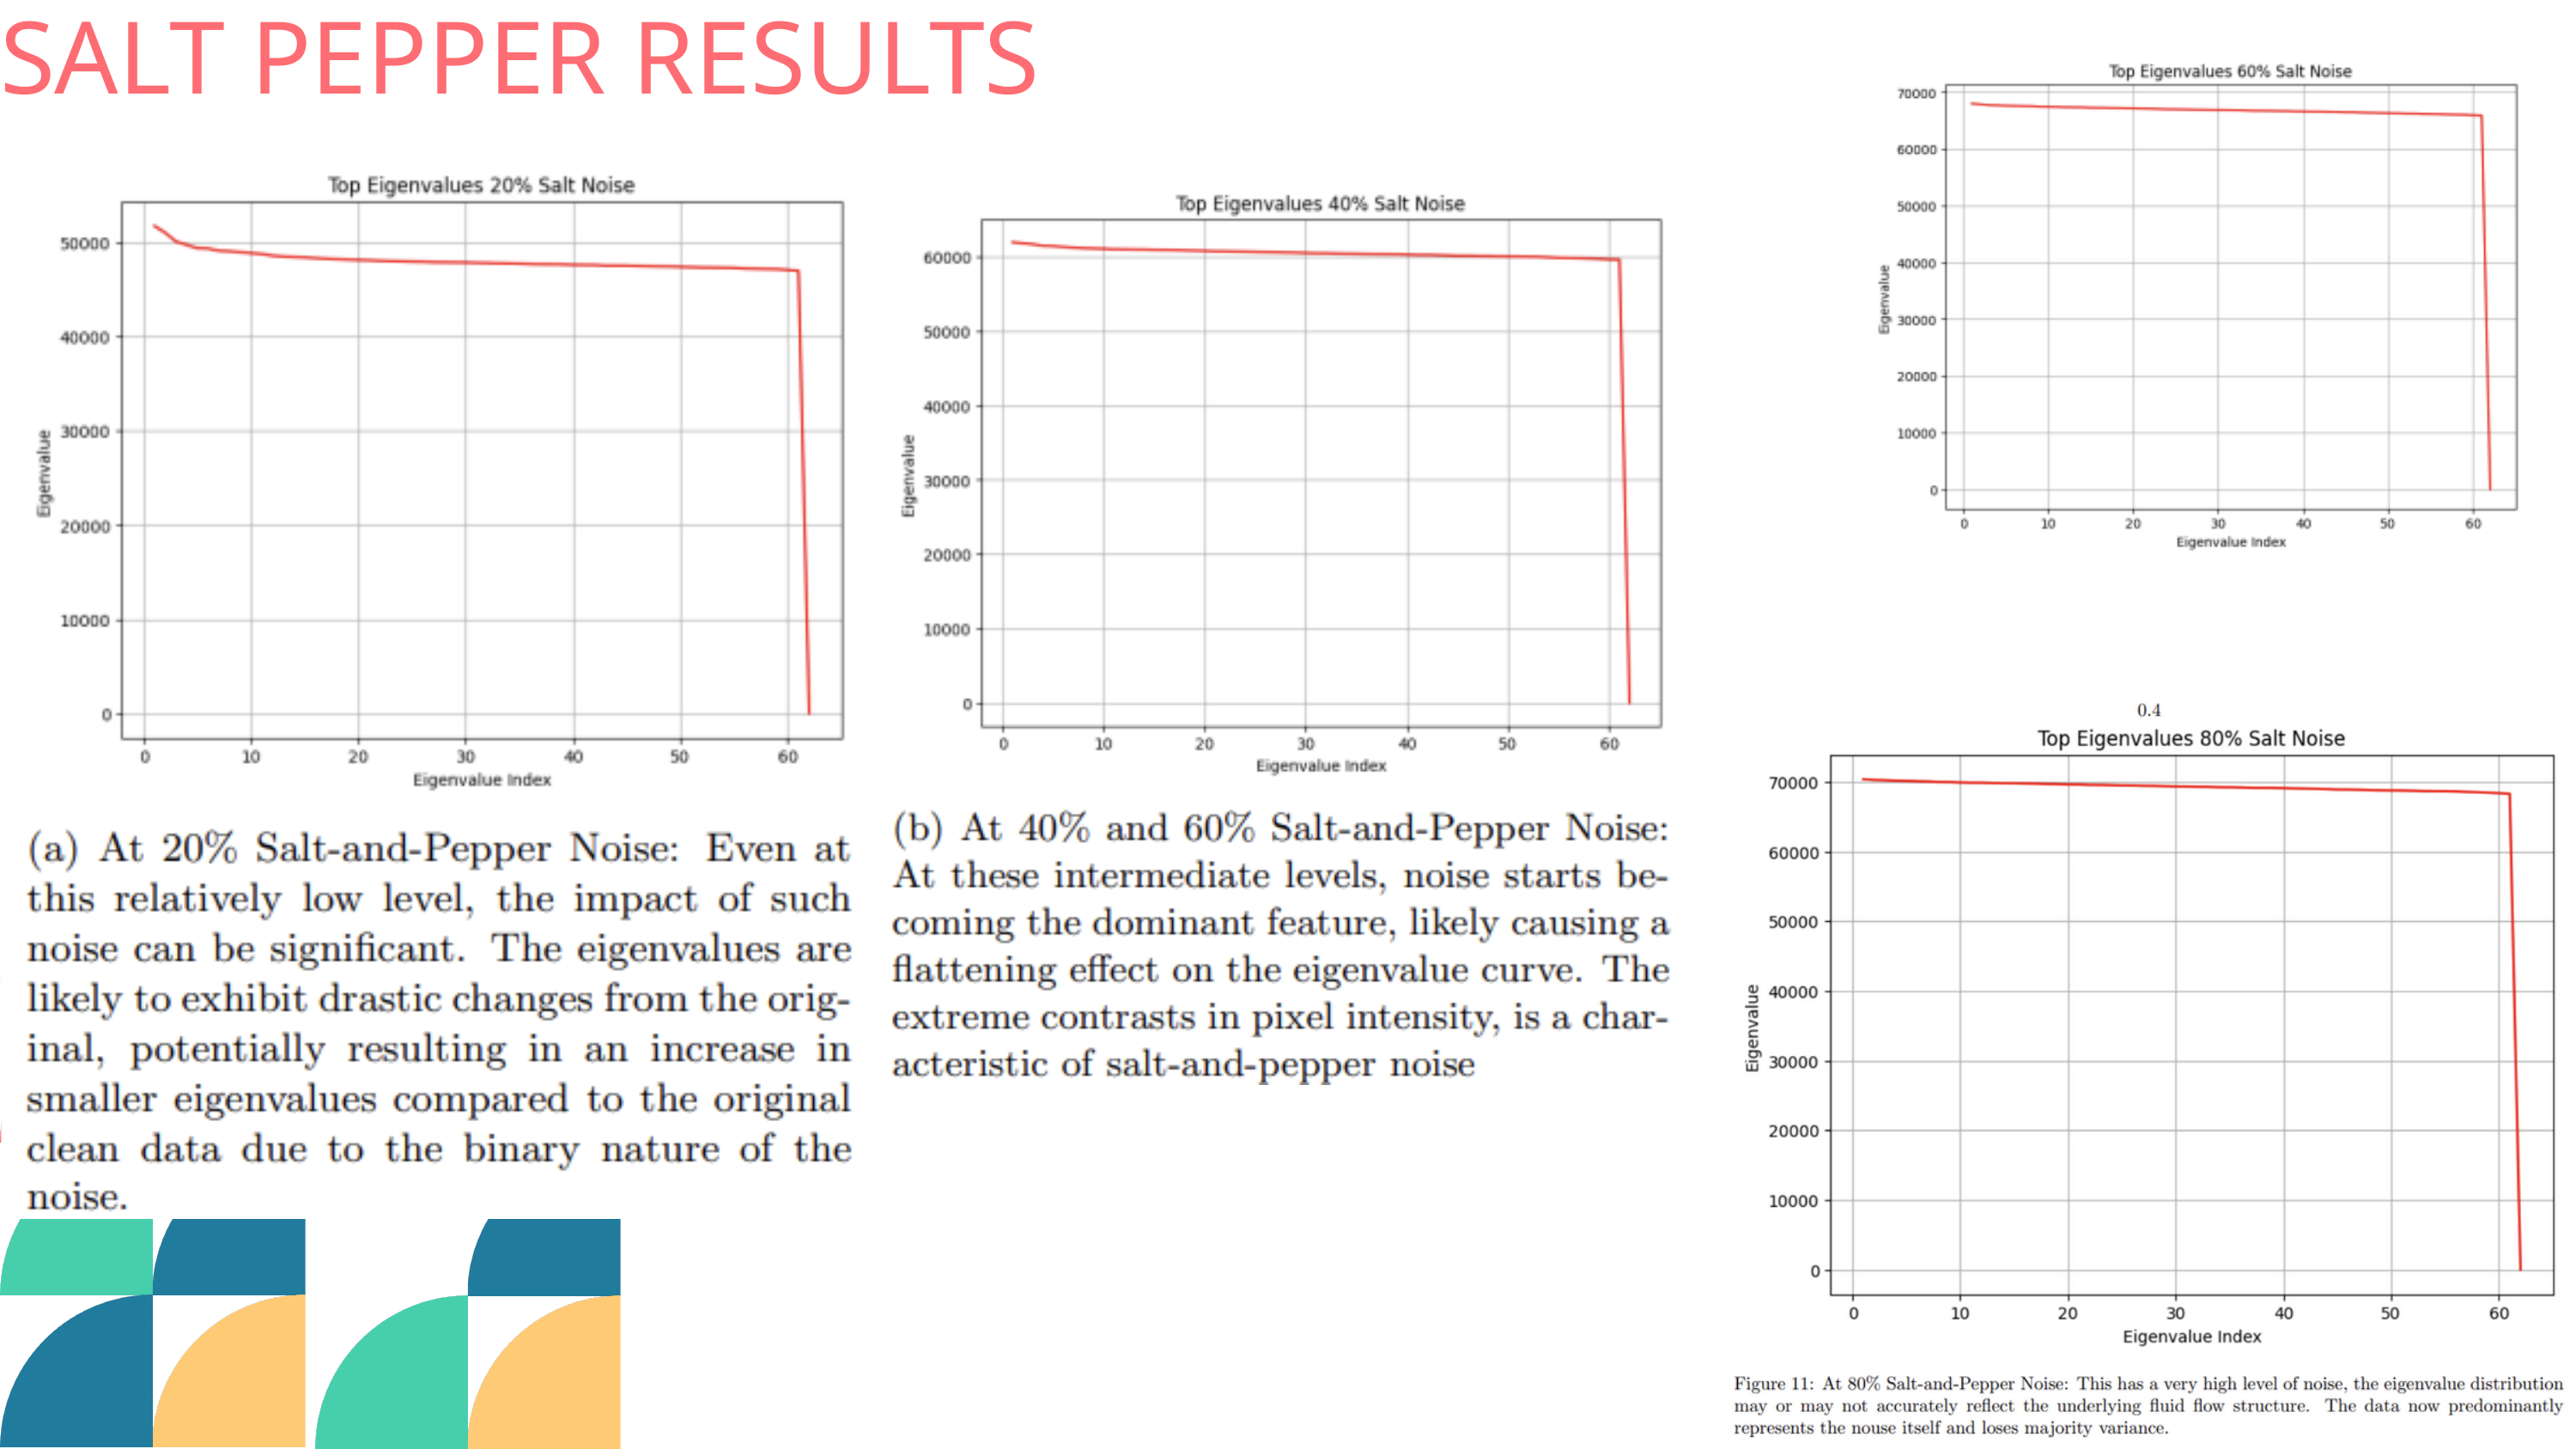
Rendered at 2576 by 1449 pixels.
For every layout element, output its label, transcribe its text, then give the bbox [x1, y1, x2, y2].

text_box [0, 1294, 153, 1447]
text_box [1, 131, 904, 1219]
text_box [1877, 59, 2555, 556]
text_box [467, 1219, 621, 1295]
text_box [467, 1295, 621, 1449]
text_box [861, 183, 1715, 1085]
text_box [0, 1142, 152, 1294]
text_box [152, 1219, 306, 1294]
text_box [1723, 660, 2576, 1446]
text_box [153, 1294, 306, 1447]
text_box SALT PEPPER RESULTS [0, 15, 1150, 114]
text_box [315, 1295, 467, 1449]
